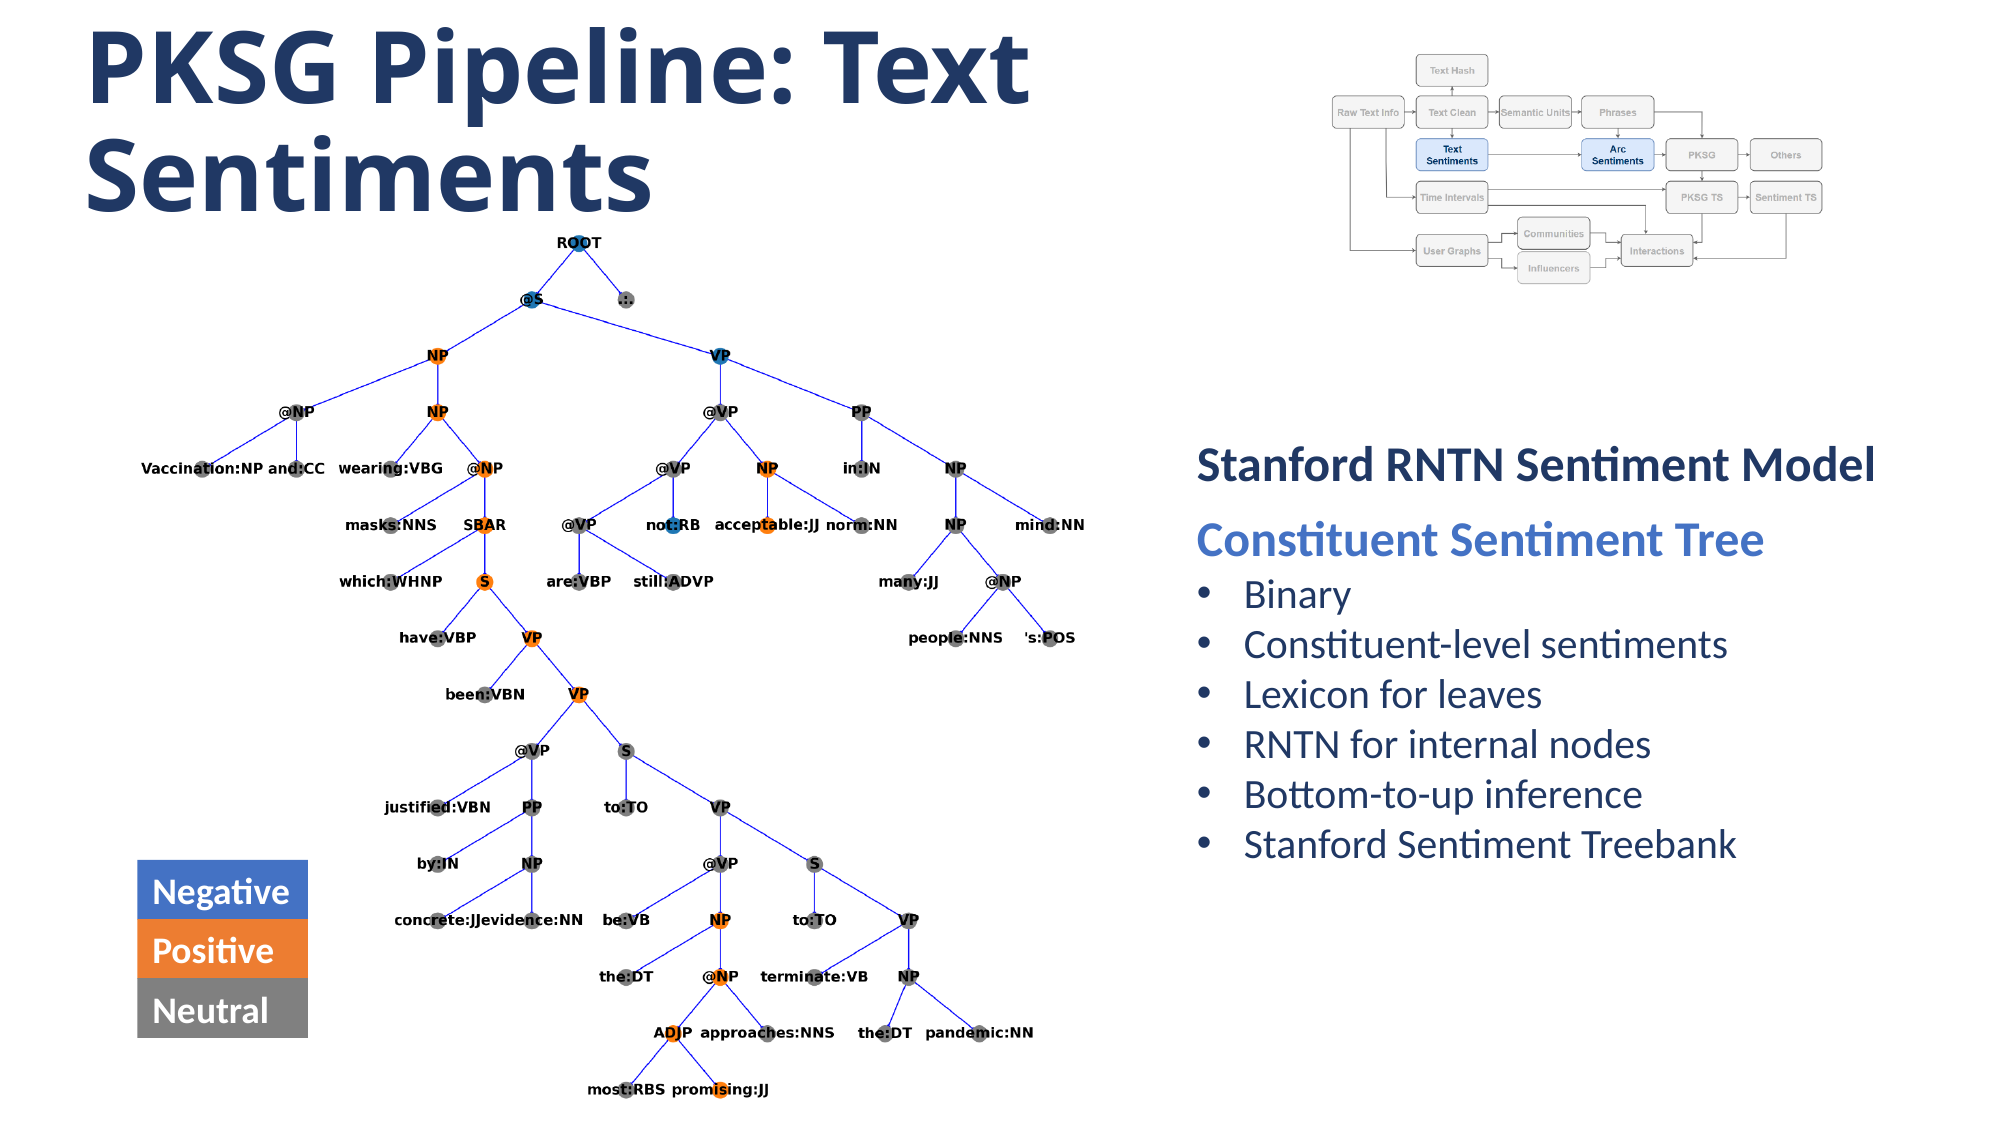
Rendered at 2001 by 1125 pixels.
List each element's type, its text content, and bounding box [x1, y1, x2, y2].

text_box Constituent Sentiment Tree Binary Constituent-level sentiments Lexicon for leaves RNTN for internal nodes Bottom-to-up inference Stanford Sentiment Treebank [1182, 499, 1835, 875]
text_box PKSG Pipeline: Text Sentiments [70, 58, 1330, 192]
text_box Stanford RNTN Sentiment Model [1182, 423, 1897, 499]
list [137, 233, 1088, 1100]
picture [1330, 52, 1823, 285]
